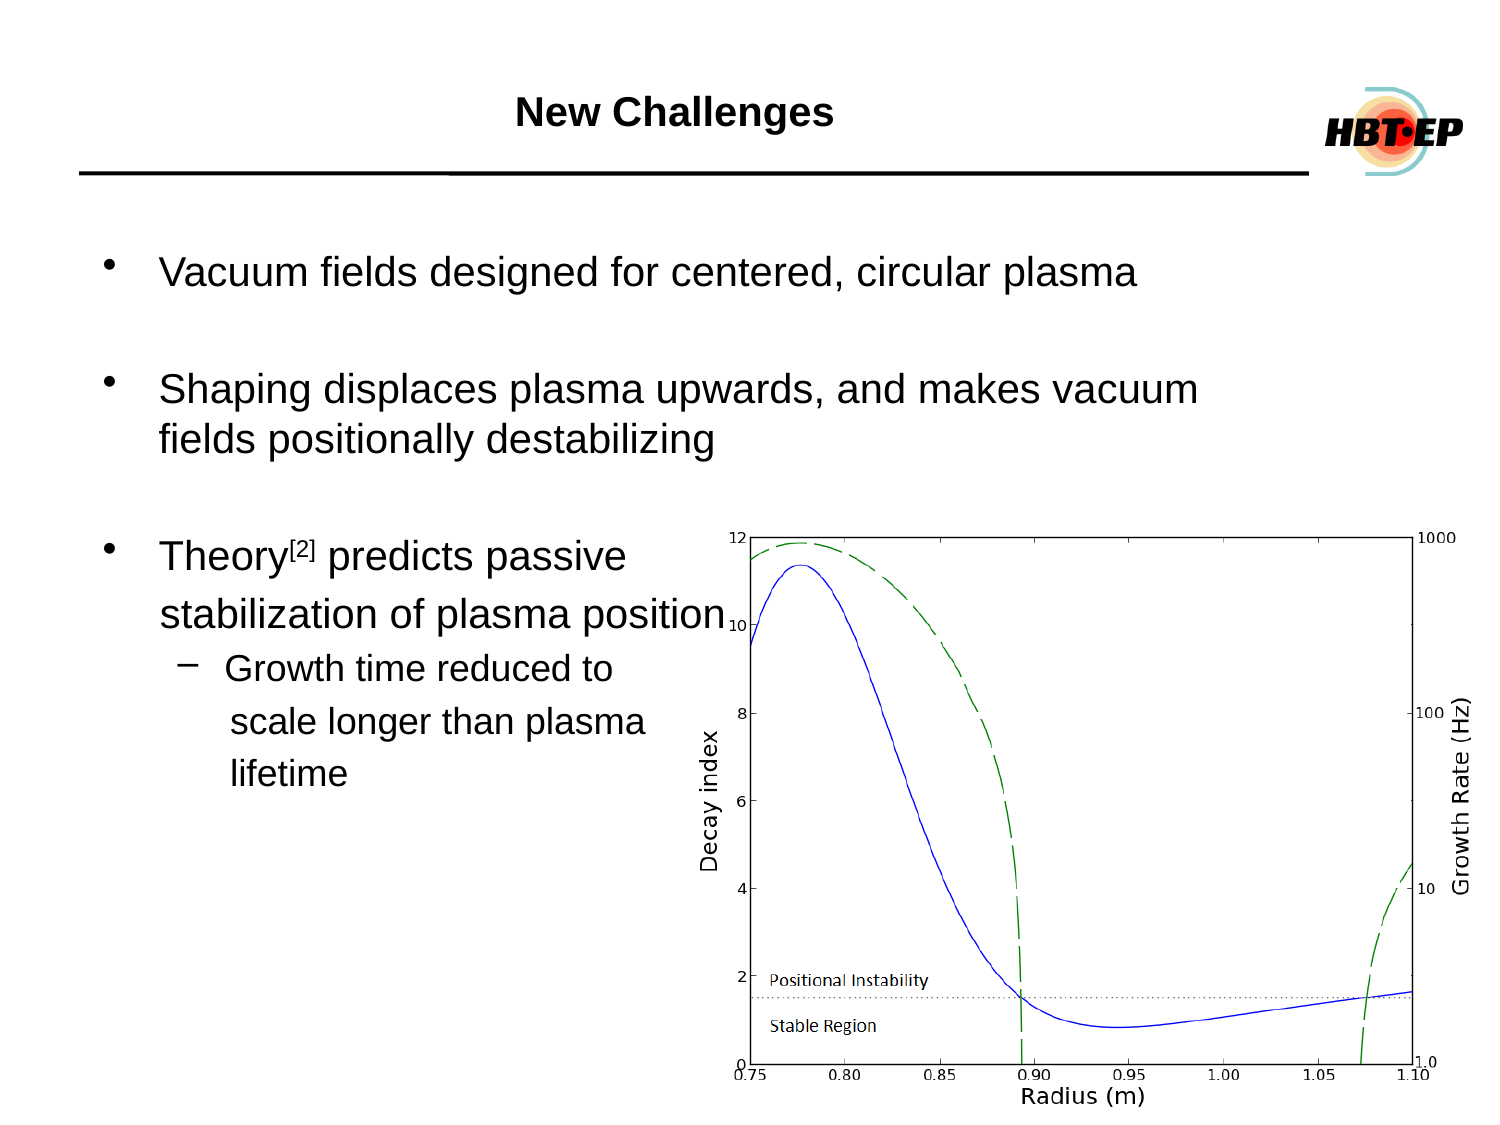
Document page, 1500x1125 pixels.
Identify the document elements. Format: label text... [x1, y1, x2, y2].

title New Challenges [37, 53, 1313, 166]
picture [1325, 87, 1463, 176]
list Vacuum fields designed for centered, circular plasma Shaping displaces plasma upwards, and makes vacuum fields positionally destabilizing Theory[2] predicts passive stabilization of plasma position Growth time reduced to scale longer than plasma lifetime [87, 237, 1275, 980]
picture [685, 507, 1492, 1125]
